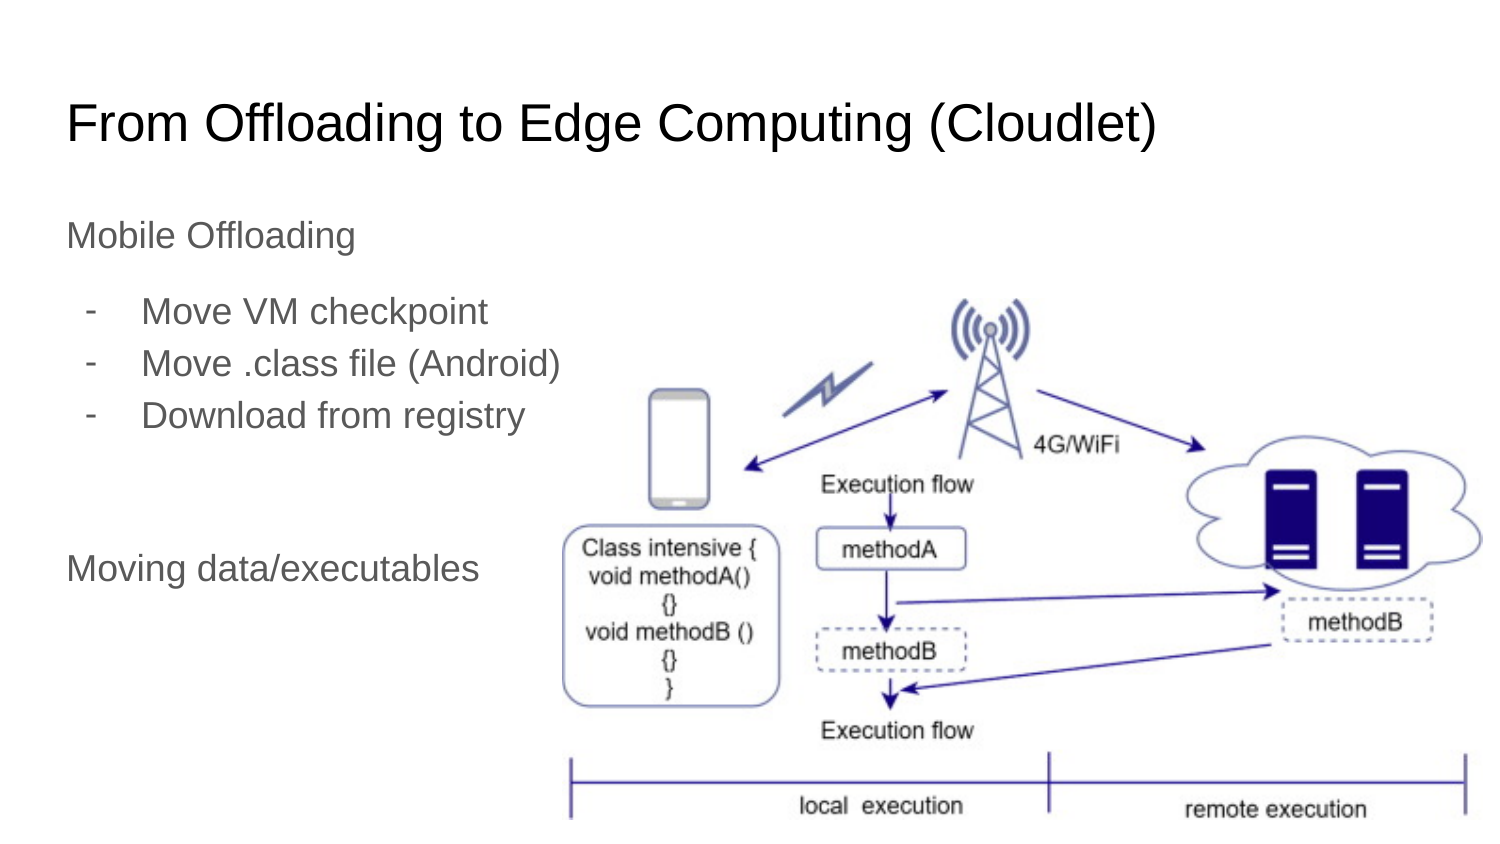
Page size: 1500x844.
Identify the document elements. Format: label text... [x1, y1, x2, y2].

list Mobile Offloading Move VM checkpoint Move .class file (Android) Download from registry Moving data/executables [51, 189, 1449, 750]
picture [561, 298, 1483, 821]
title From Offloading to Edge Computing (Cloudlet) [51, 72, 1449, 167]
